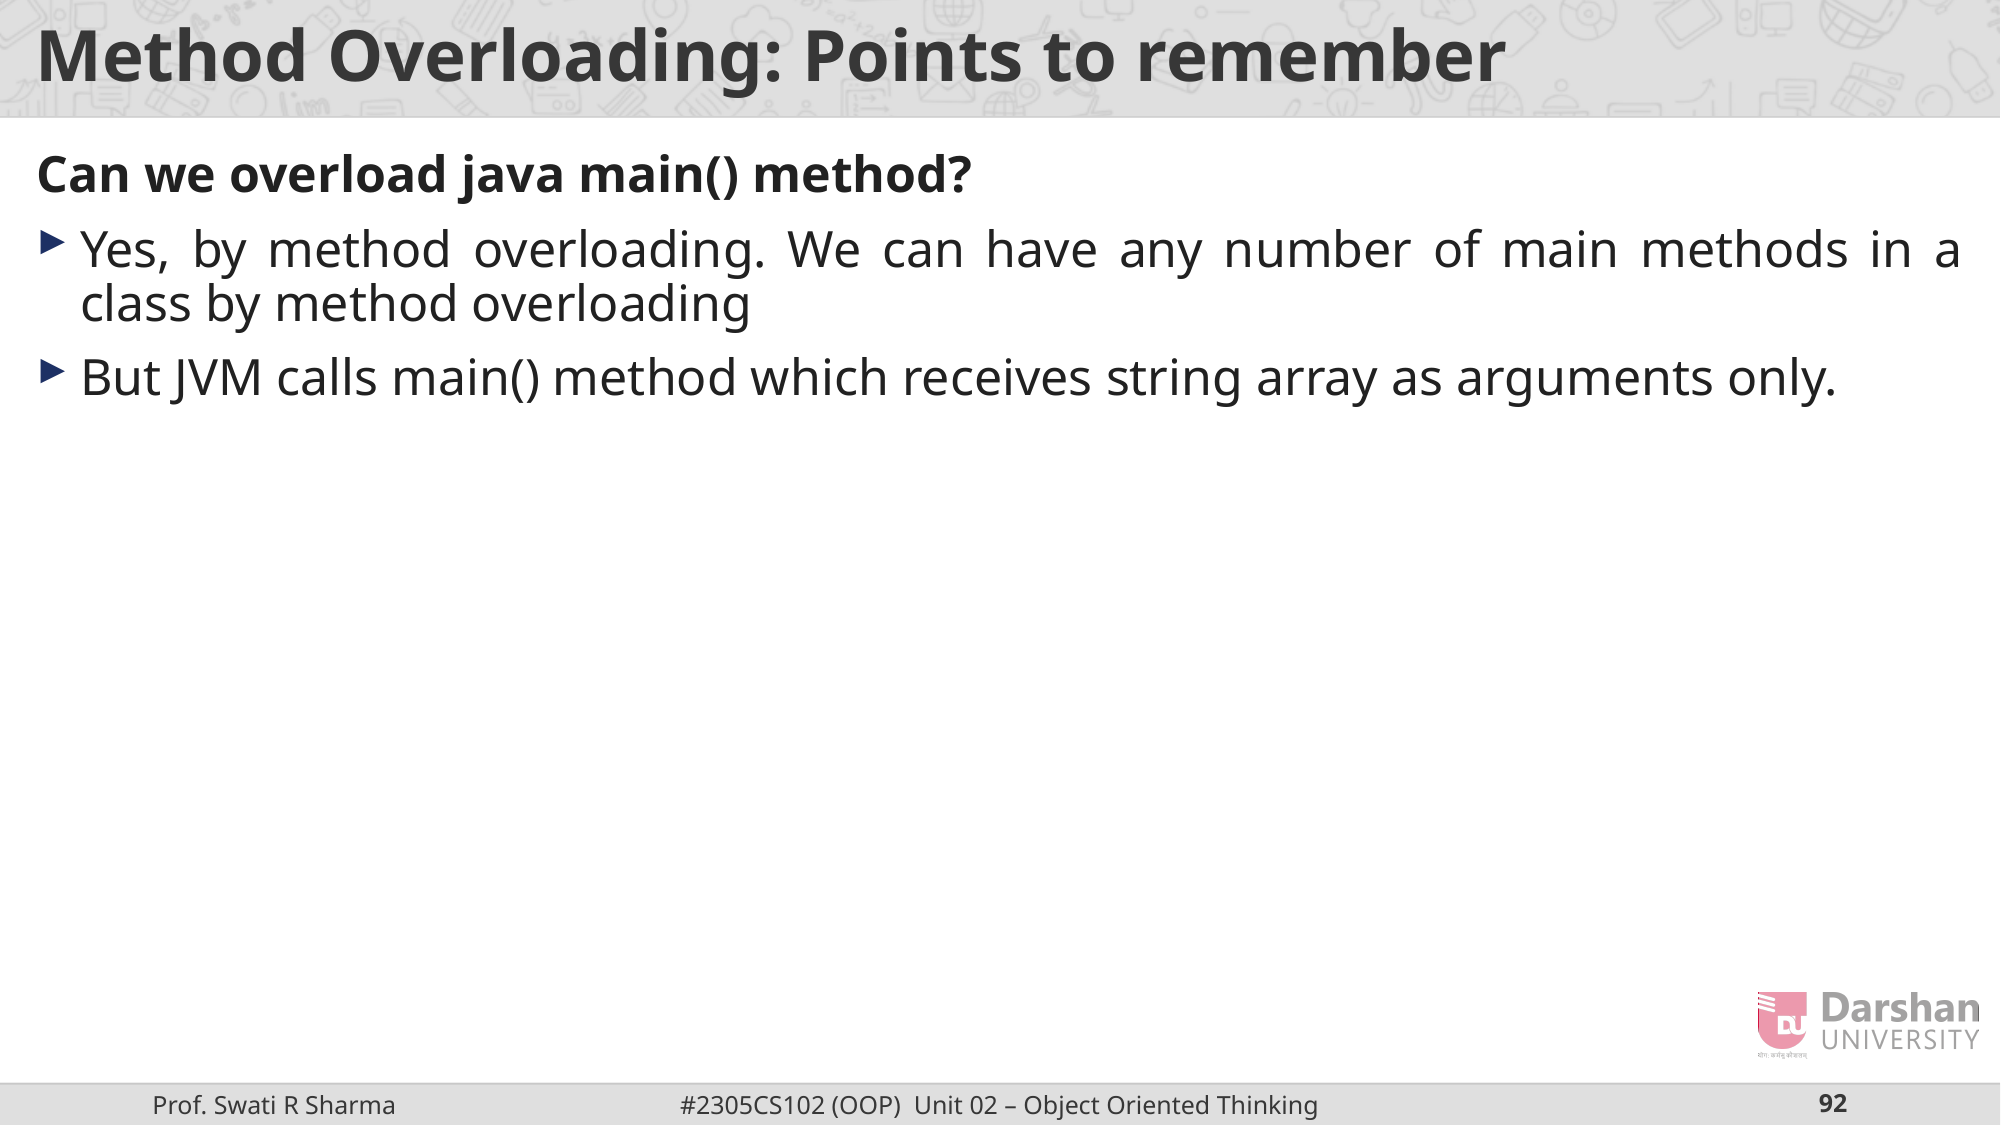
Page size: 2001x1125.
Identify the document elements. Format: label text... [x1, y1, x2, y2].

title Method Overloading: Points to remember [0, 0, 2000, 117]
list Can we overload java main() method? Yes, by method overloading. We can have any number of main methods in a class by method overloading But JVM calls main() method which receives string array as arguments only. [21, 141, 1979, 1059]
